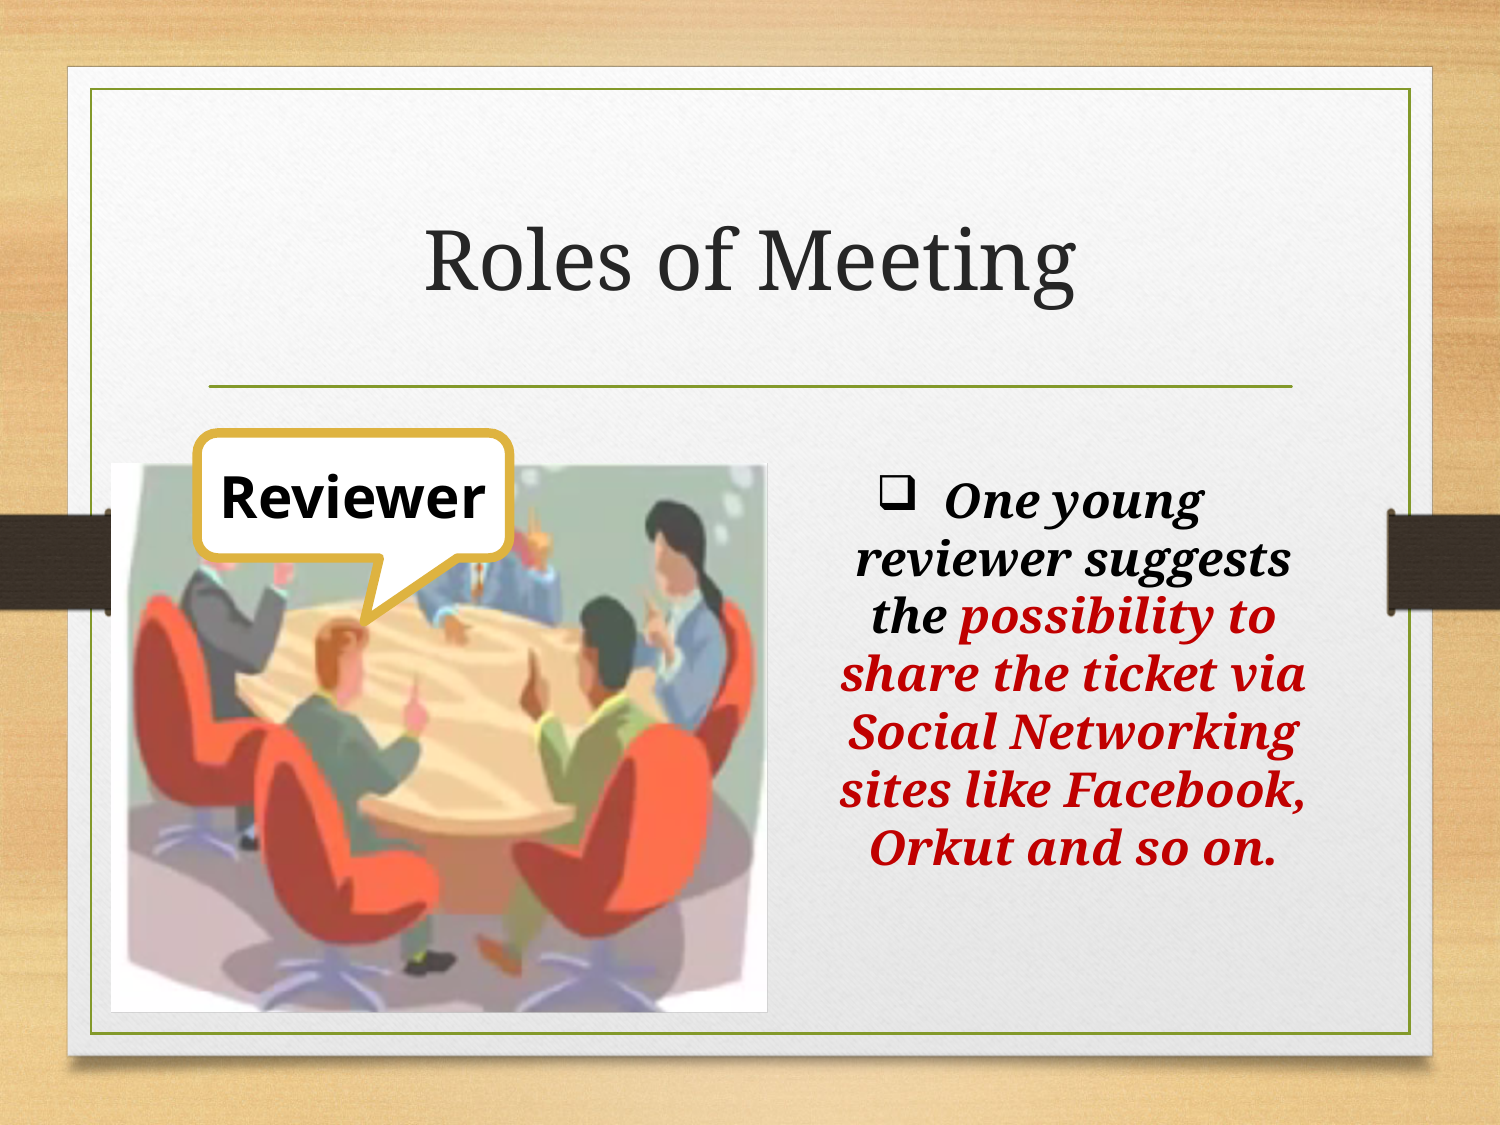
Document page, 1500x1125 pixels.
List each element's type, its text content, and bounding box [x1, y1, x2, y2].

text_box Reviewer [195, 431, 511, 462]
text_box One young reviewer suggests the possibility to share the ticket via Social Networking sites like Facebook, Orkut and so on. [768, 462, 1331, 925]
title Roles of Meeting [193, 150, 1309, 365]
picture [0, 0, 1500, 1125]
